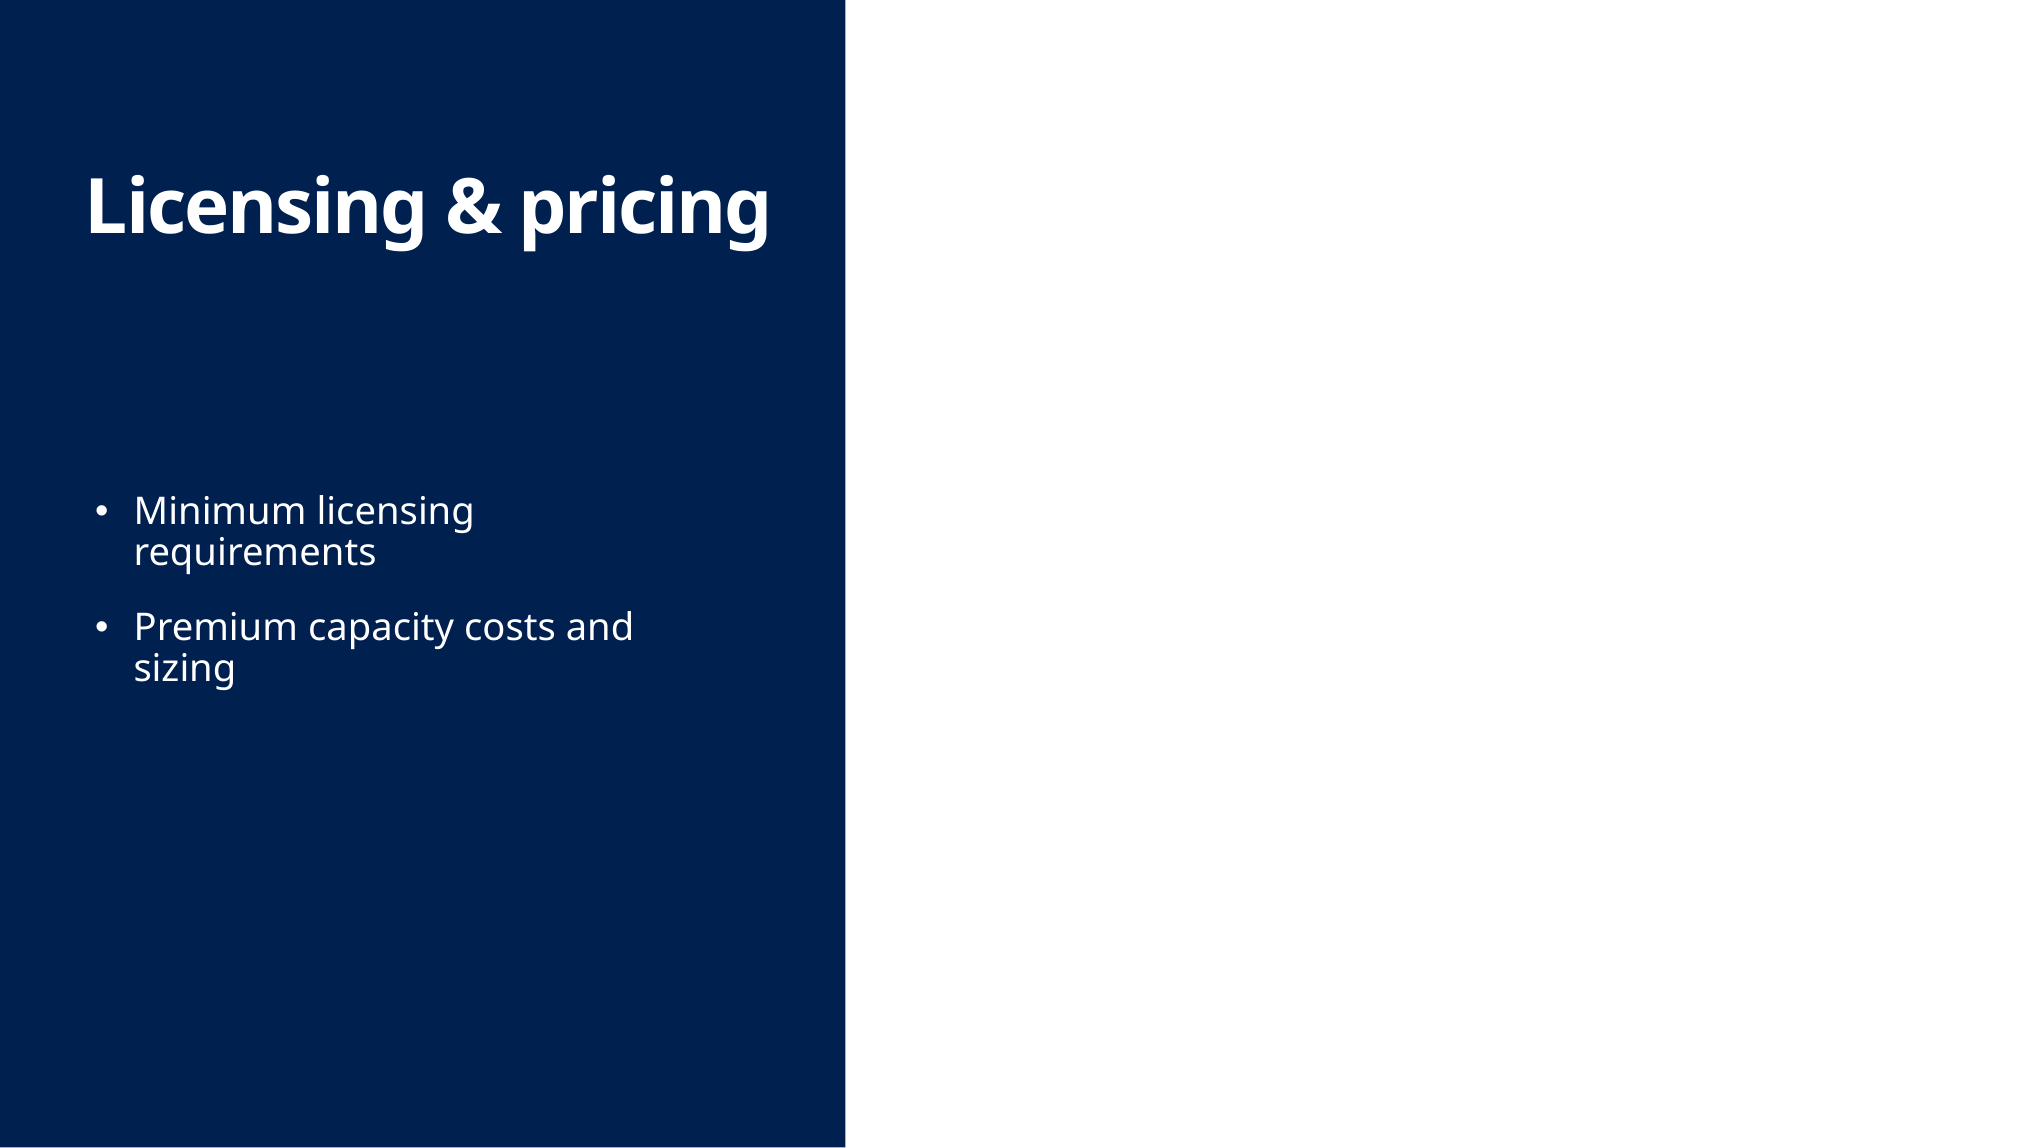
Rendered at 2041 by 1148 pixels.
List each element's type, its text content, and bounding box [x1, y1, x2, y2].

title Licensing & pricing [61, 152, 838, 266]
text_box Minimum licensing requirements Premium capacity costs and sizing [79, 491, 742, 1008]
